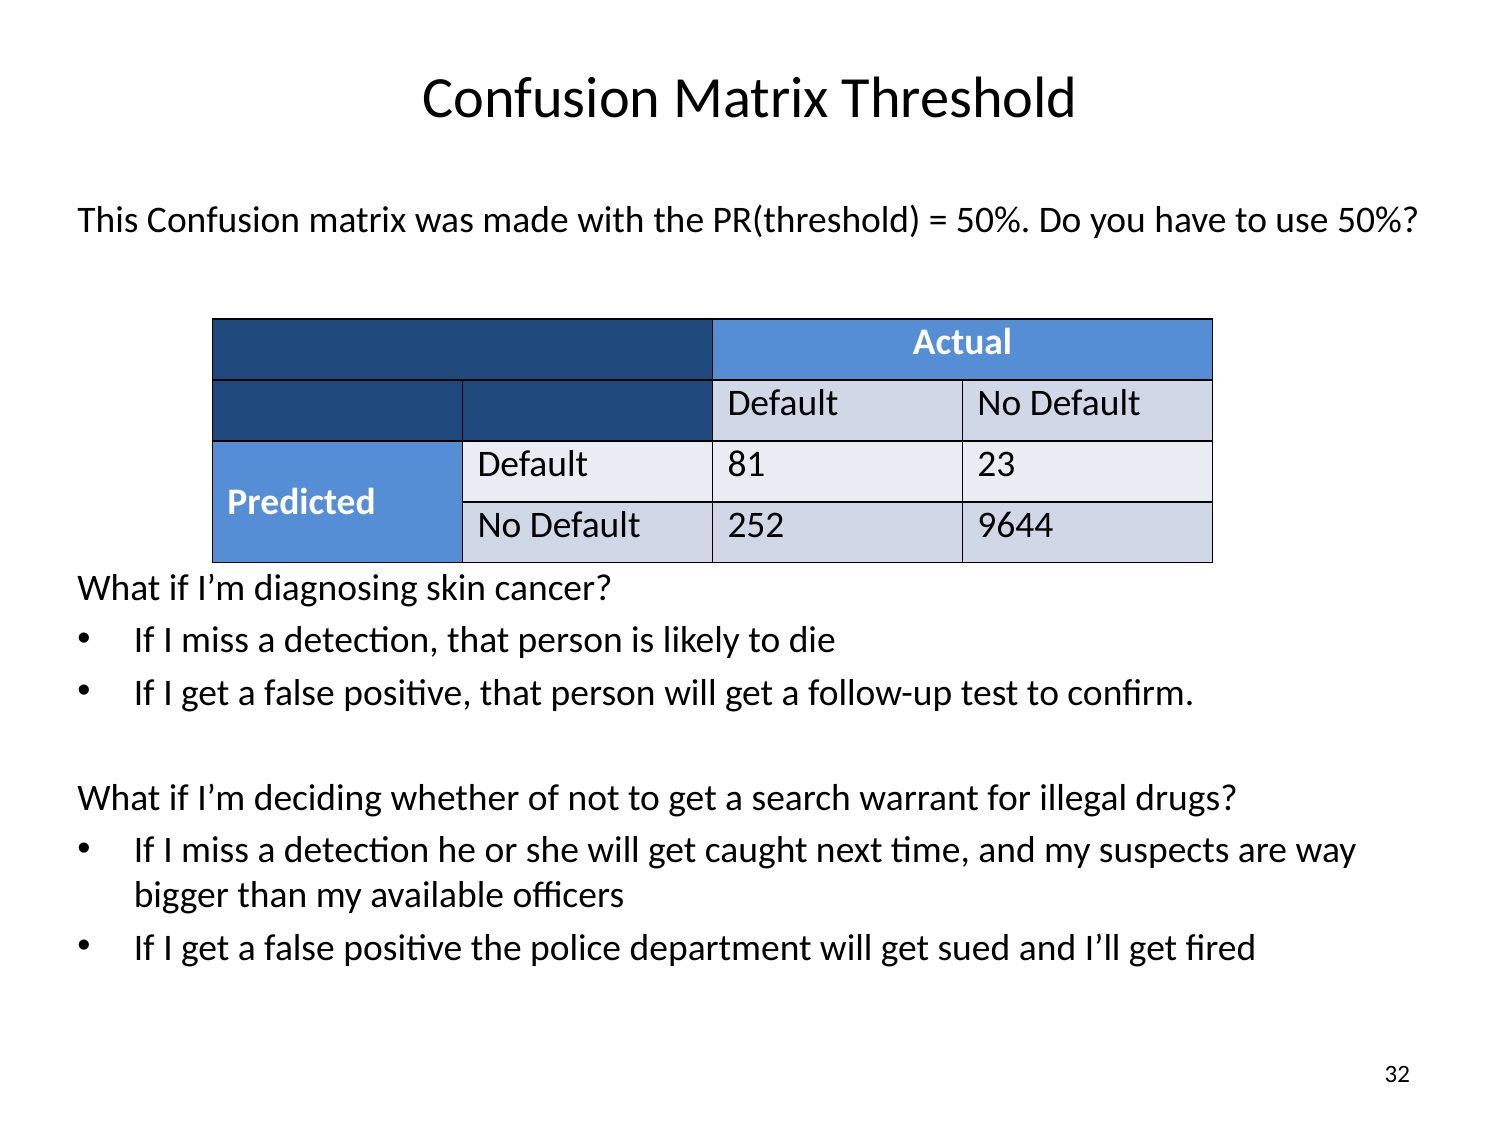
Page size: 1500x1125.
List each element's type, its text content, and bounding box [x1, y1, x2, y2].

table_cell 81 [713, 442, 962, 501]
list This Confusion matrix was made with the PR(threshold) = 50%. Do you have to use 50%? What if I’m diagnosing skin cancer? If I miss a detection, that person is likely to die If I get a false positive, that person will get a follow-up test to confirm. What if I’m deciding whether of not to get a search warrant for illegal drugs? If I miss a detection he or she will get caught next time, and my suspects are way bigger than my available officers If I get a false positive the police department will get sued and I’ll get fired [62, 187, 1438, 1063]
table_cell Default [463, 442, 712, 501]
table_cell 9644 [963, 503, 1212, 562]
table_header Actual [713, 320, 1212, 379]
table_cell [213, 381, 462, 440]
table_cell 23 [963, 442, 1212, 501]
table_cell No Default [963, 381, 1212, 440]
table_cell Default [713, 381, 962, 440]
table_cell 252 [713, 503, 962, 562]
table_cell No Default [463, 503, 712, 562]
table_cell Predicted [213, 442, 462, 562]
slide_number 32 [1074, 1042, 1425, 1103]
title Confusion Matrix Threshold [75, 0, 1425, 187]
table_cell [463, 381, 712, 440]
table_header [213, 320, 712, 379]
